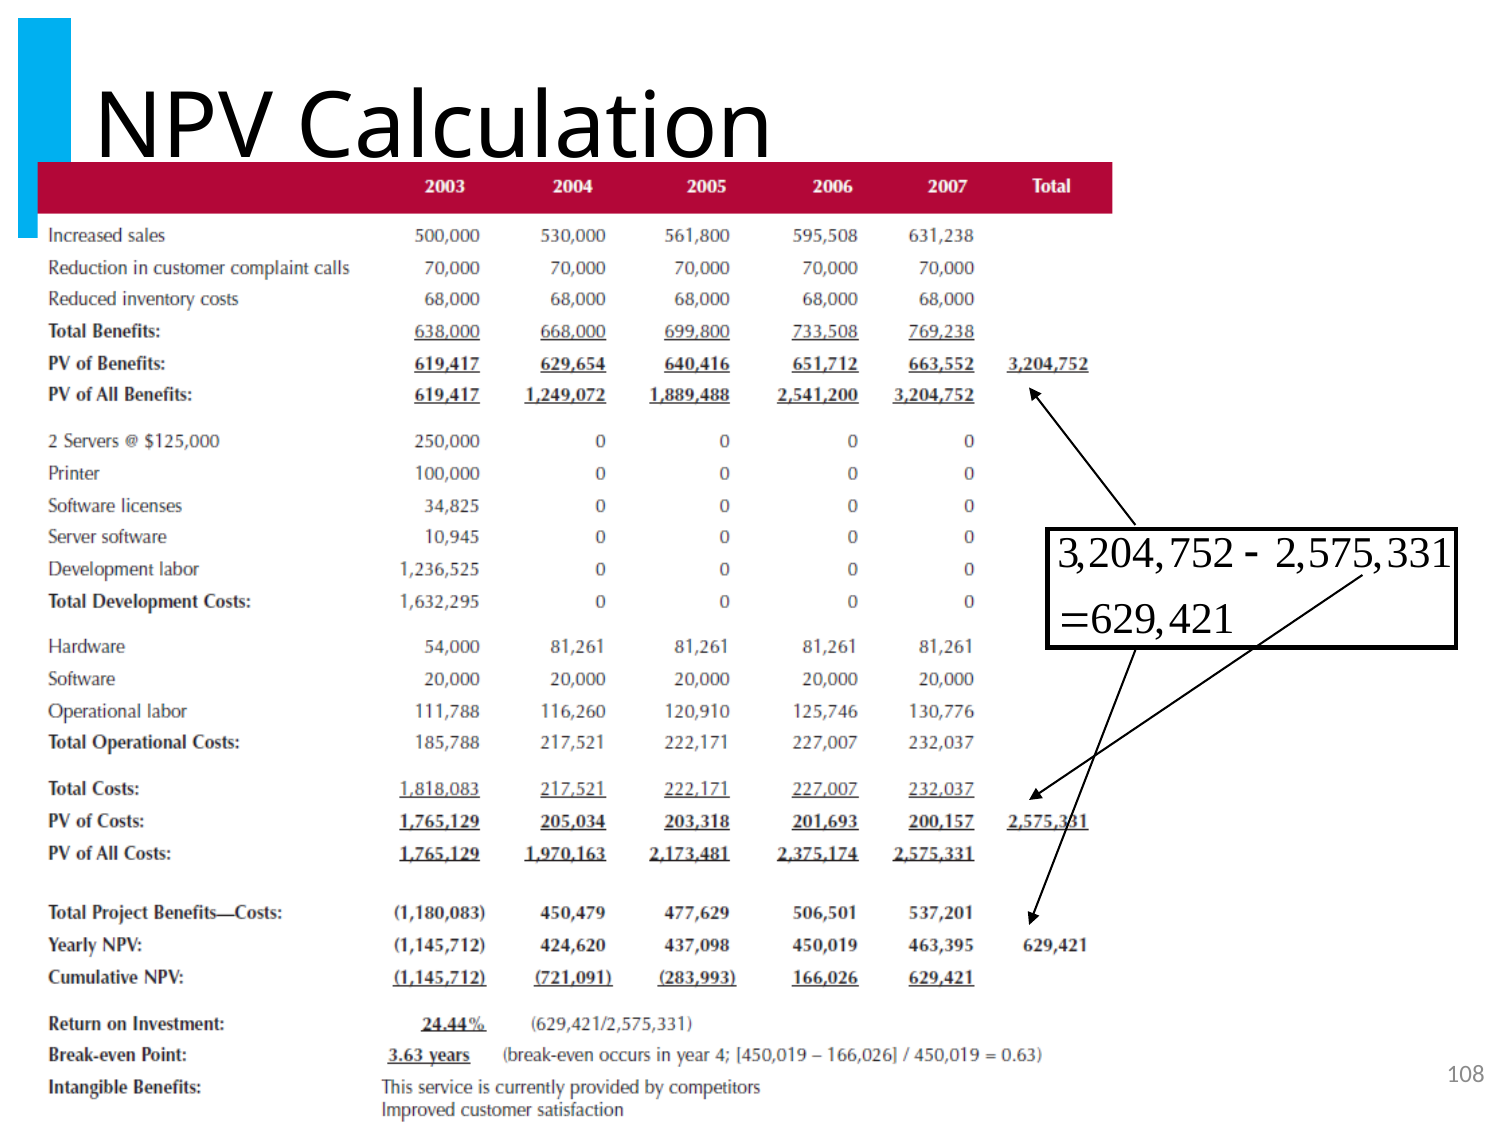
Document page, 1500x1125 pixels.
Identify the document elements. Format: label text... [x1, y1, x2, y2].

title NPV Calculation [78, 19, 1443, 237]
slide_number 108 [1162, 1042, 1500, 1103]
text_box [1049, 531, 1454, 646]
picture [37, 162, 1113, 1125]
